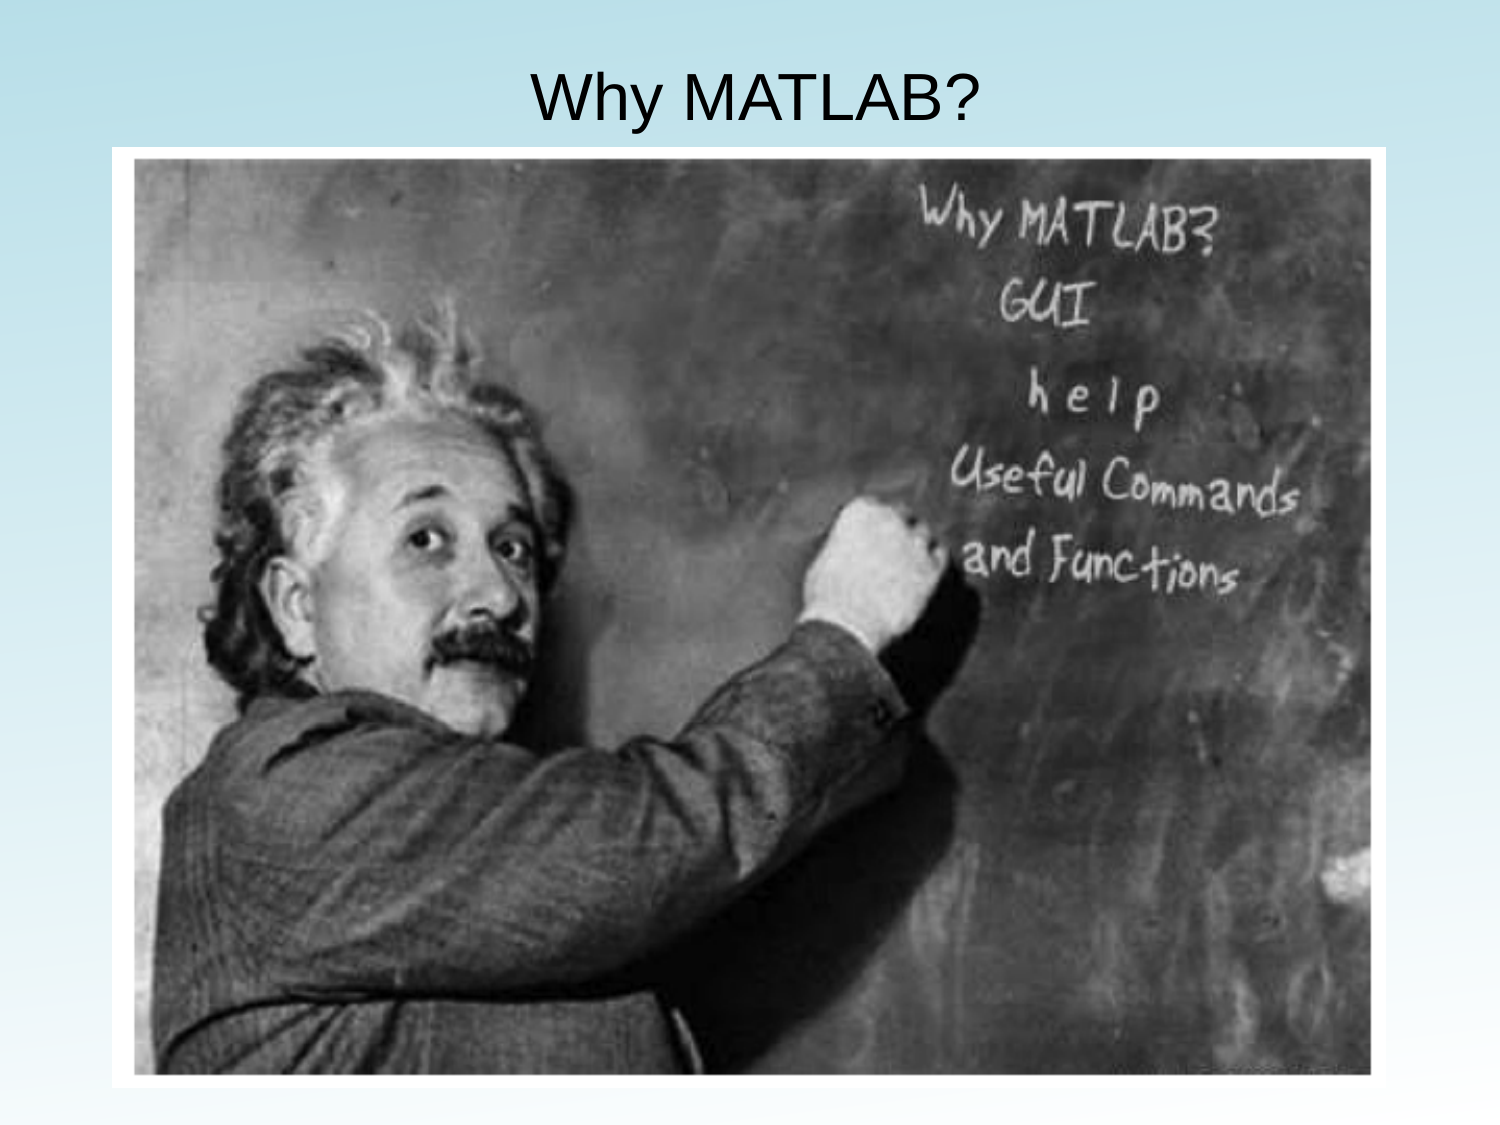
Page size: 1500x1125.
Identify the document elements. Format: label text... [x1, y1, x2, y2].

picture [112, 147, 1386, 1088]
title Why MATLAB? [62, 37, 1450, 150]
